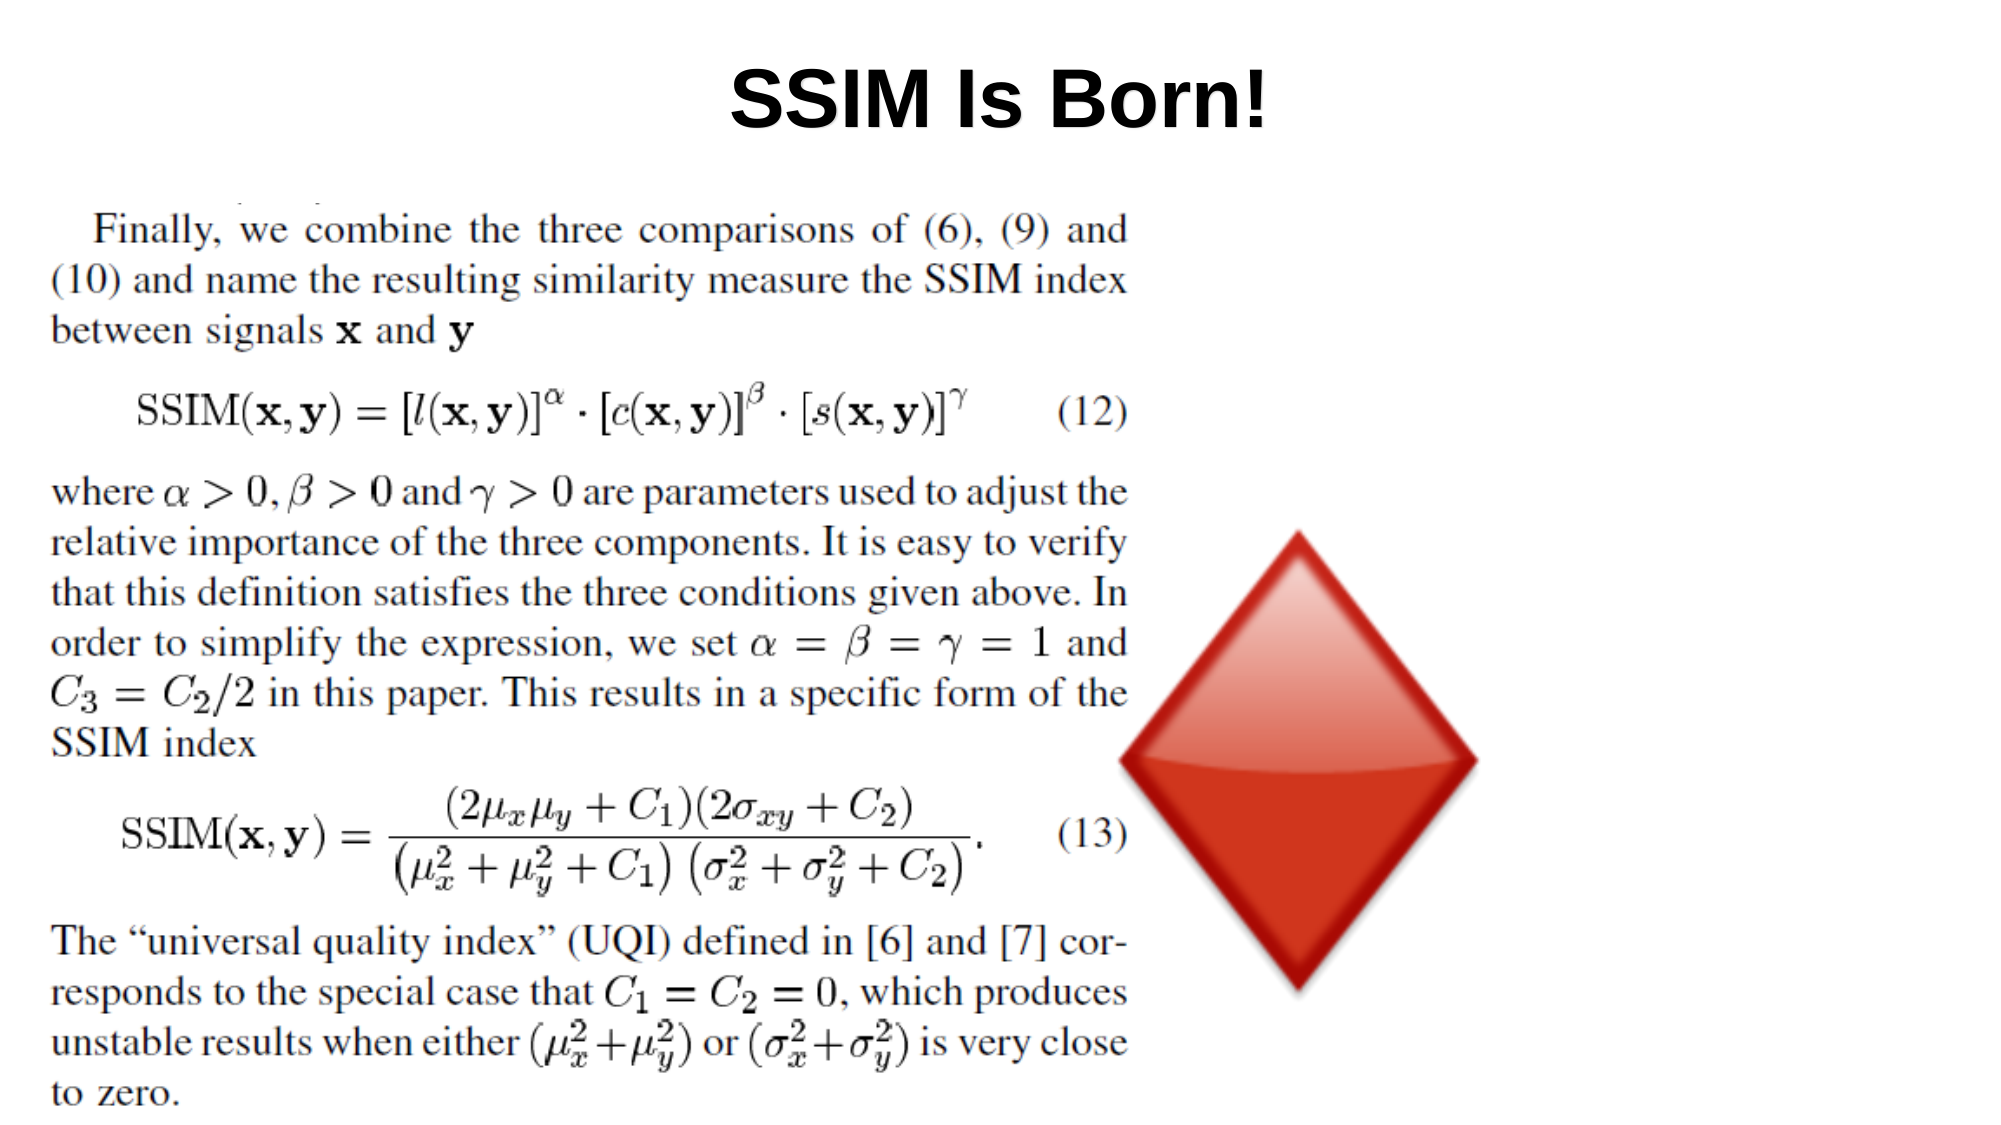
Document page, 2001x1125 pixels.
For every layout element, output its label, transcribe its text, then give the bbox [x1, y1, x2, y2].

title SSIM Is Born! [33, 24, 1967, 163]
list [33, 203, 1160, 1125]
picture [1042, 504, 1556, 1018]
